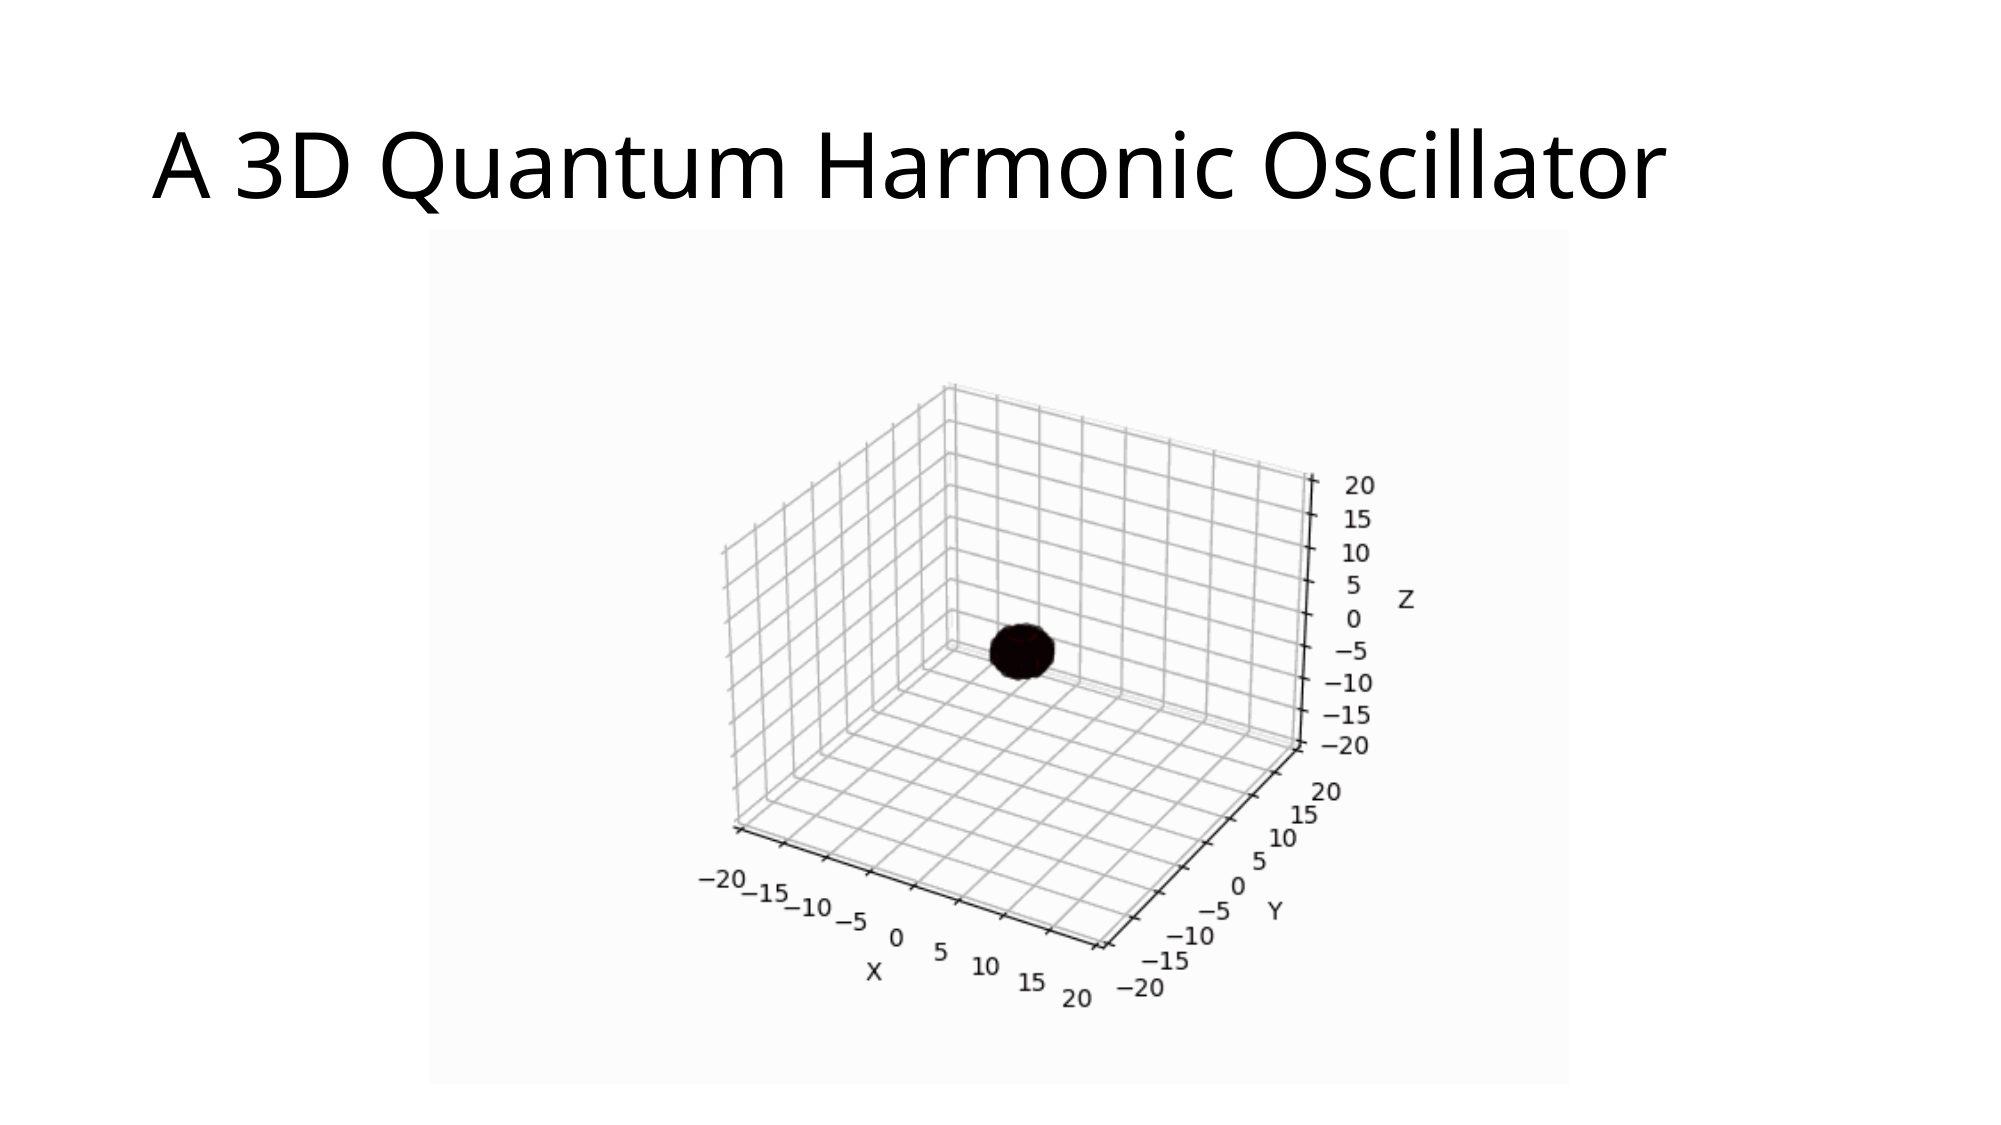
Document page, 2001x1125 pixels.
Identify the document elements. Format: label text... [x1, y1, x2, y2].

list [430, 229, 1569, 1084]
title A 3D Quantum Harmonic Oscillator [137, 59, 1863, 278]
